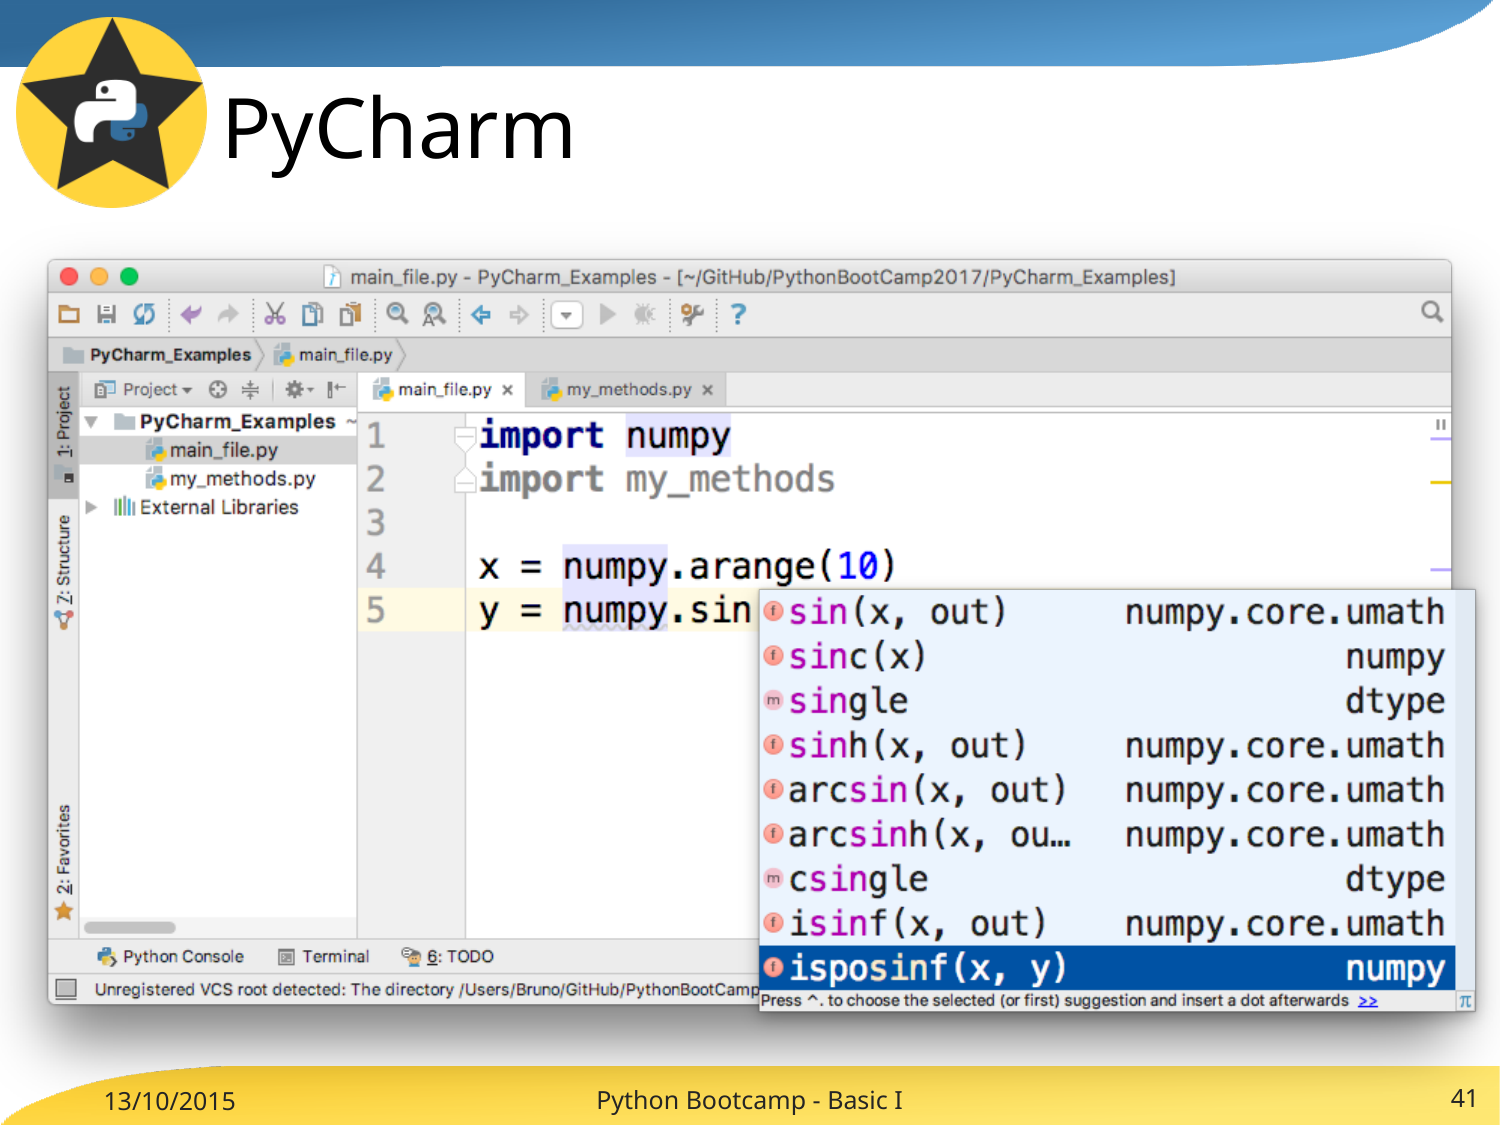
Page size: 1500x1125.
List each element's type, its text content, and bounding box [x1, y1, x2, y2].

picture [0, 0, 1500, 208]
title PyCharm [206, 66, 1425, 185]
picture [0, 212, 1500, 1125]
